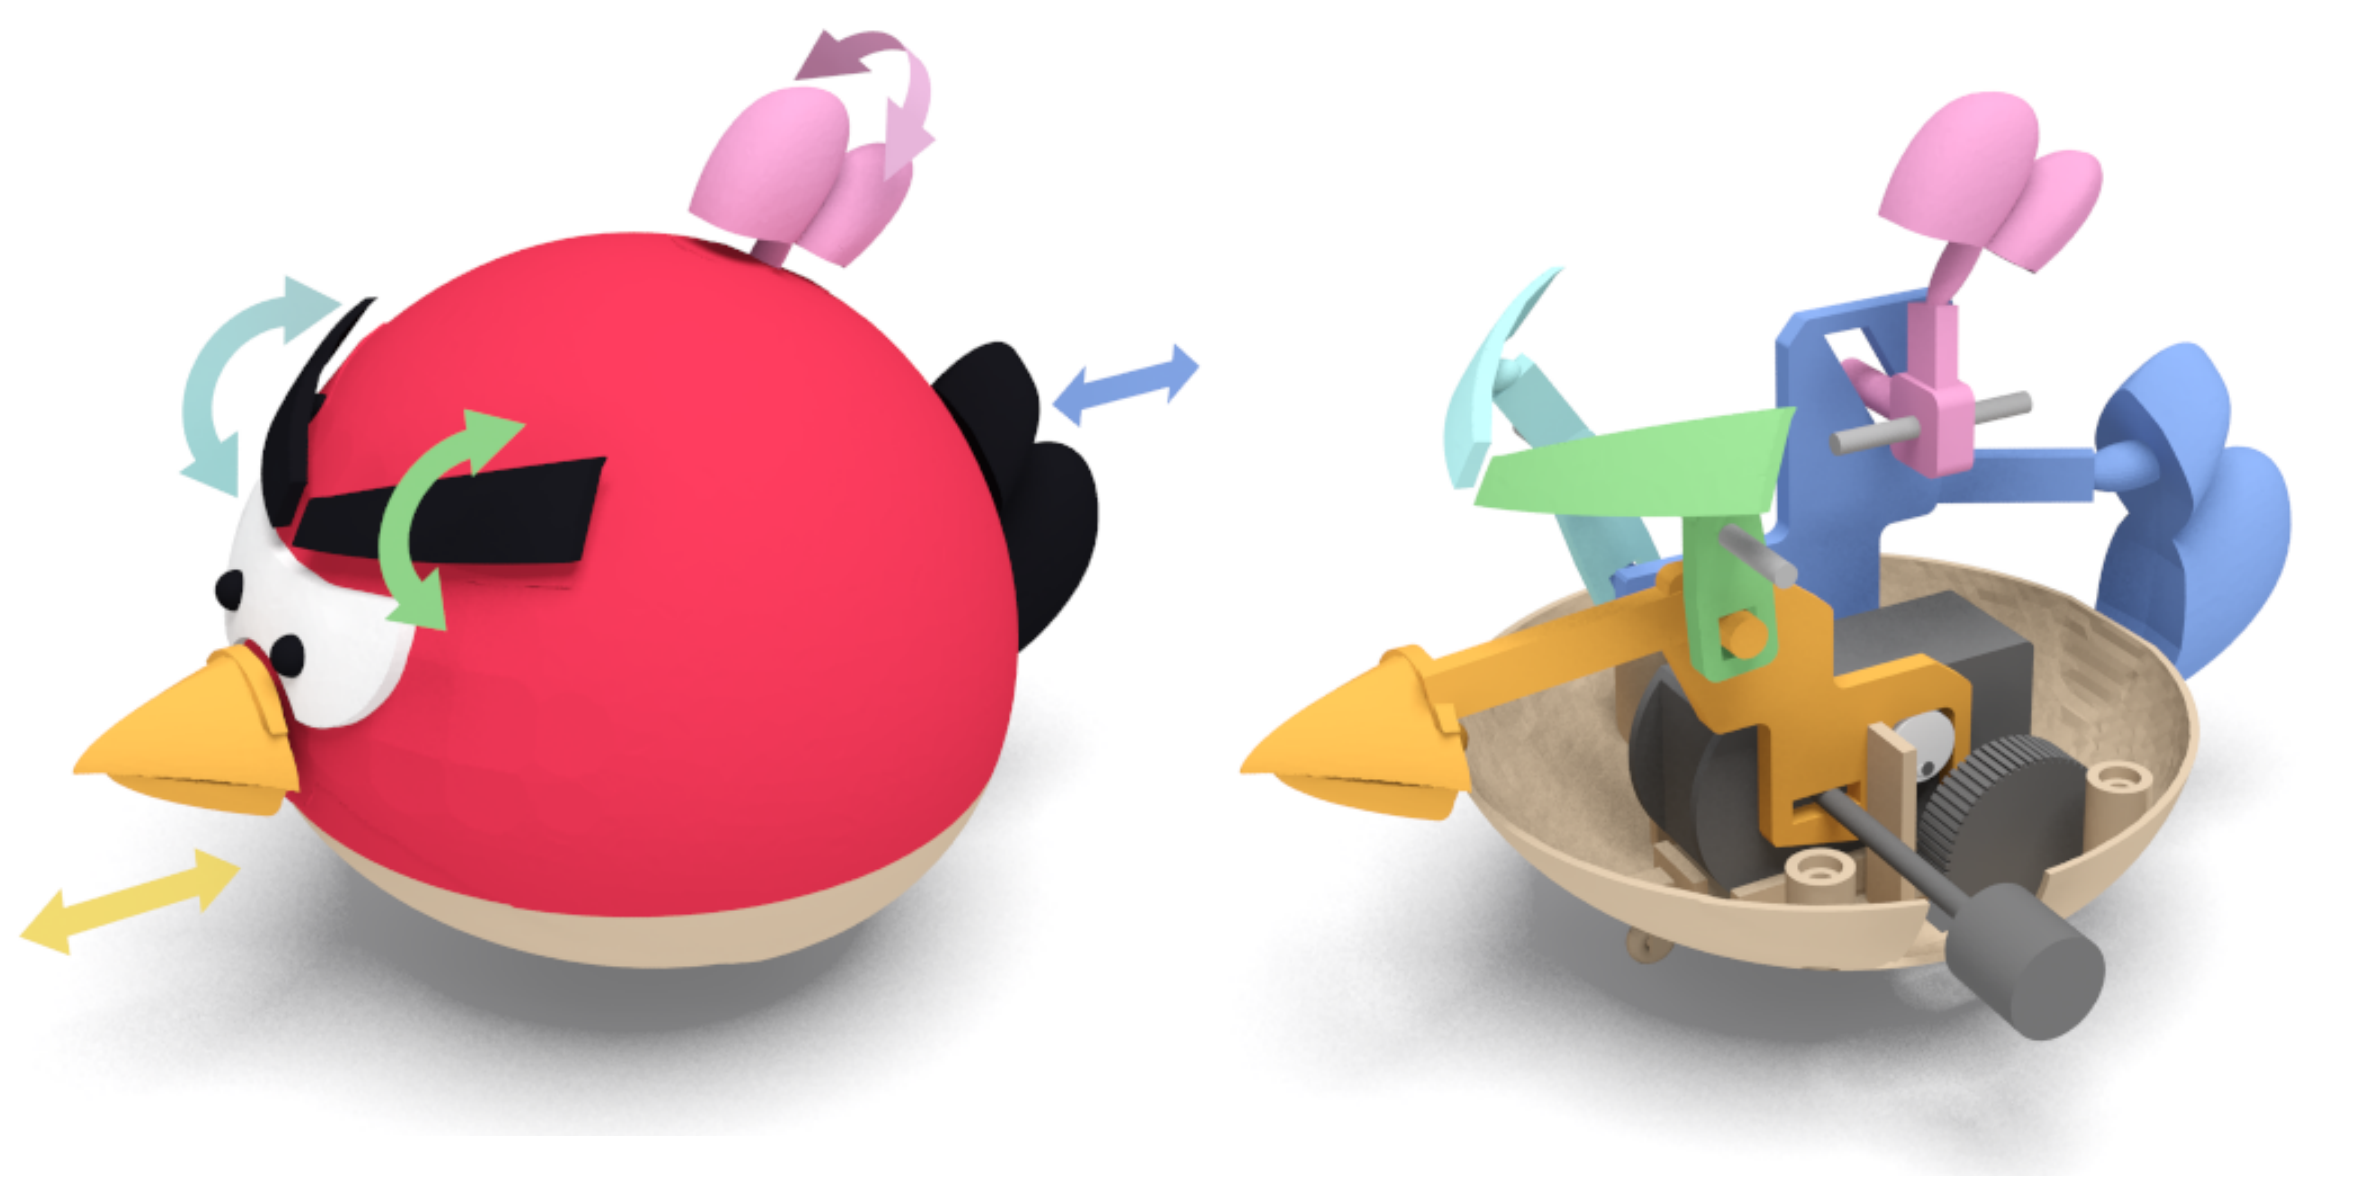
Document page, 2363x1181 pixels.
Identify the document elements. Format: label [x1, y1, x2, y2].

text_box [3, 17, 2312, 1176]
